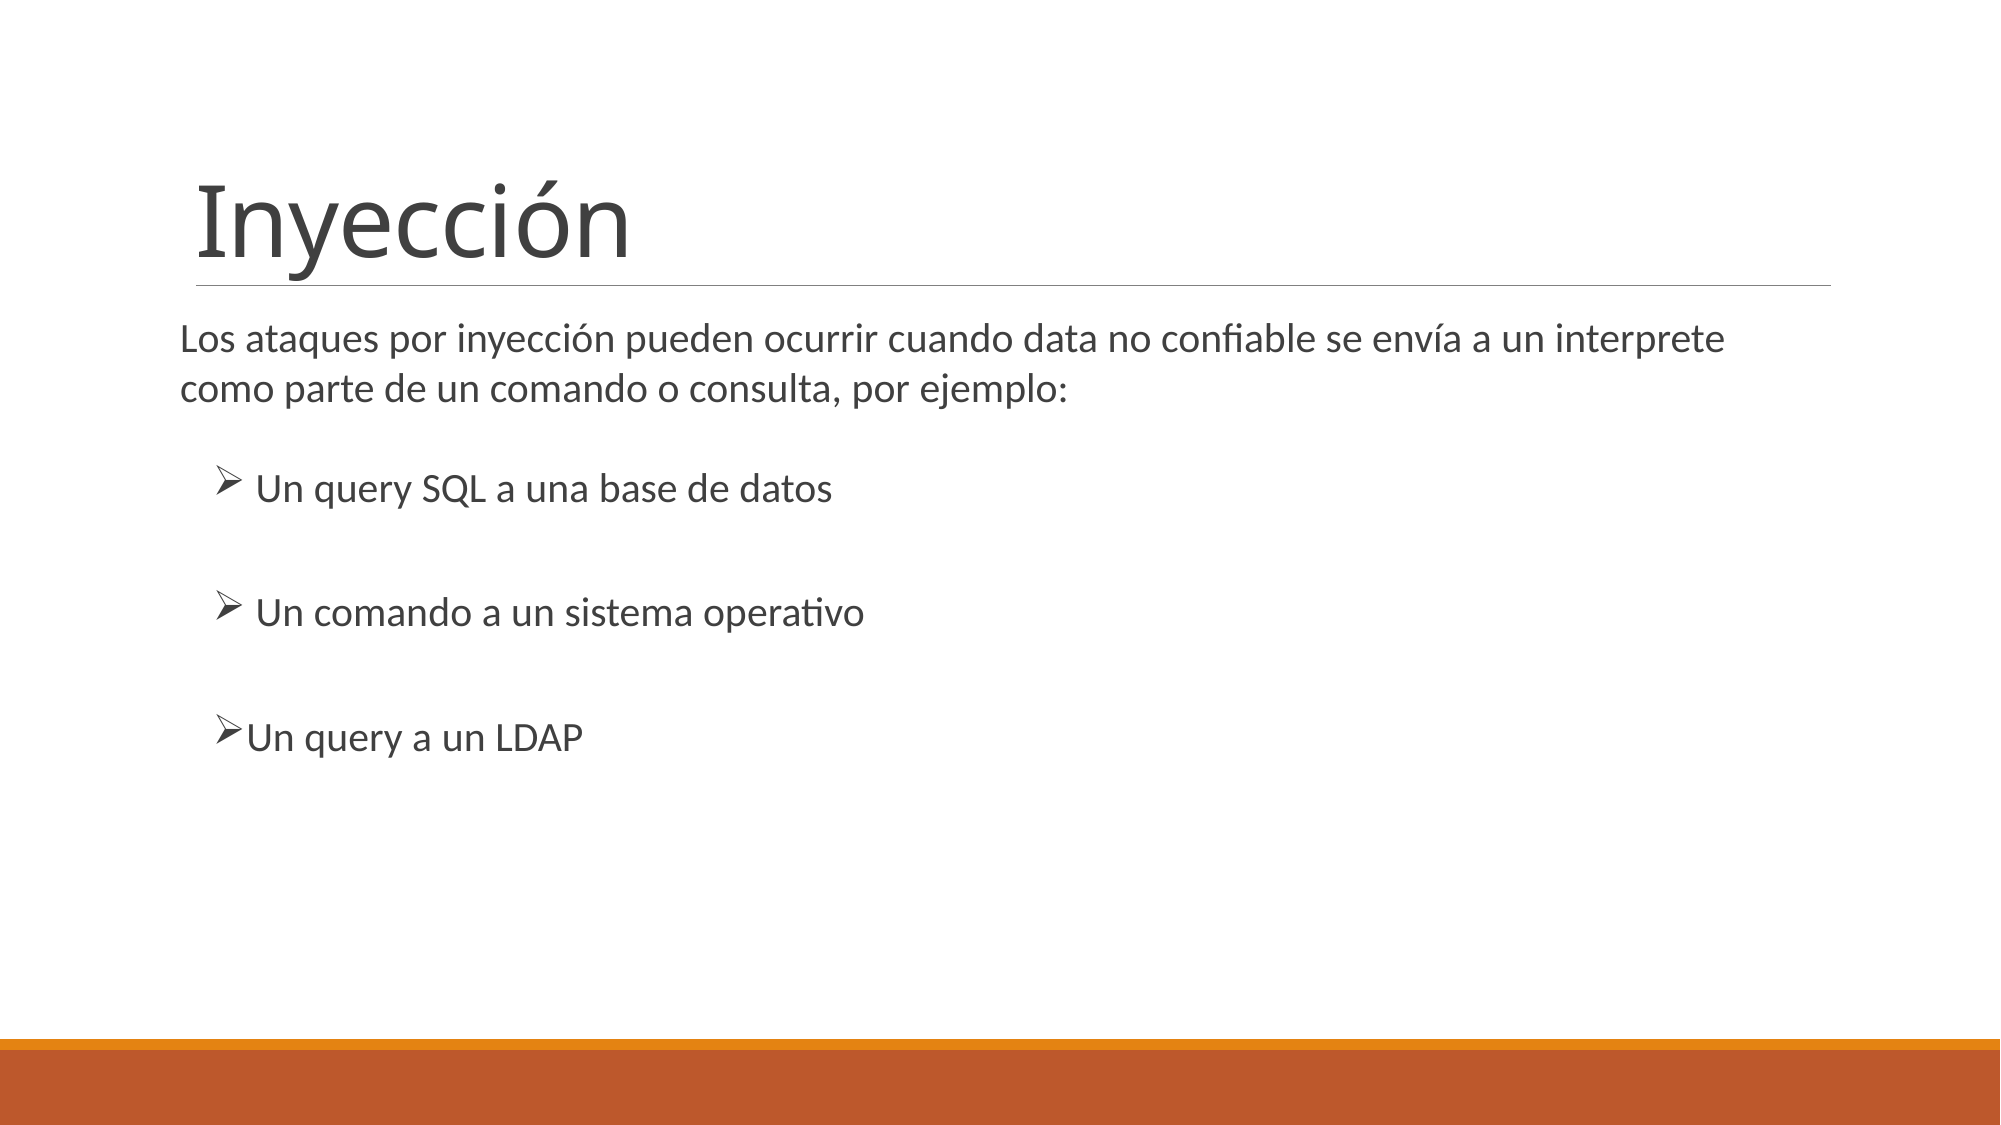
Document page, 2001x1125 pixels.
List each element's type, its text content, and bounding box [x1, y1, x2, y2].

title Inyección [180, 47, 1830, 285]
list Los ataques por inyección pueden ocurrir cuando data no confiable se envía a un interprete como parte de un comando o consulta, por ejemplo: Un query SQL a una base de datos Un comando a un sistema operativo Un query a un LDAP [180, 302, 1830, 963]
